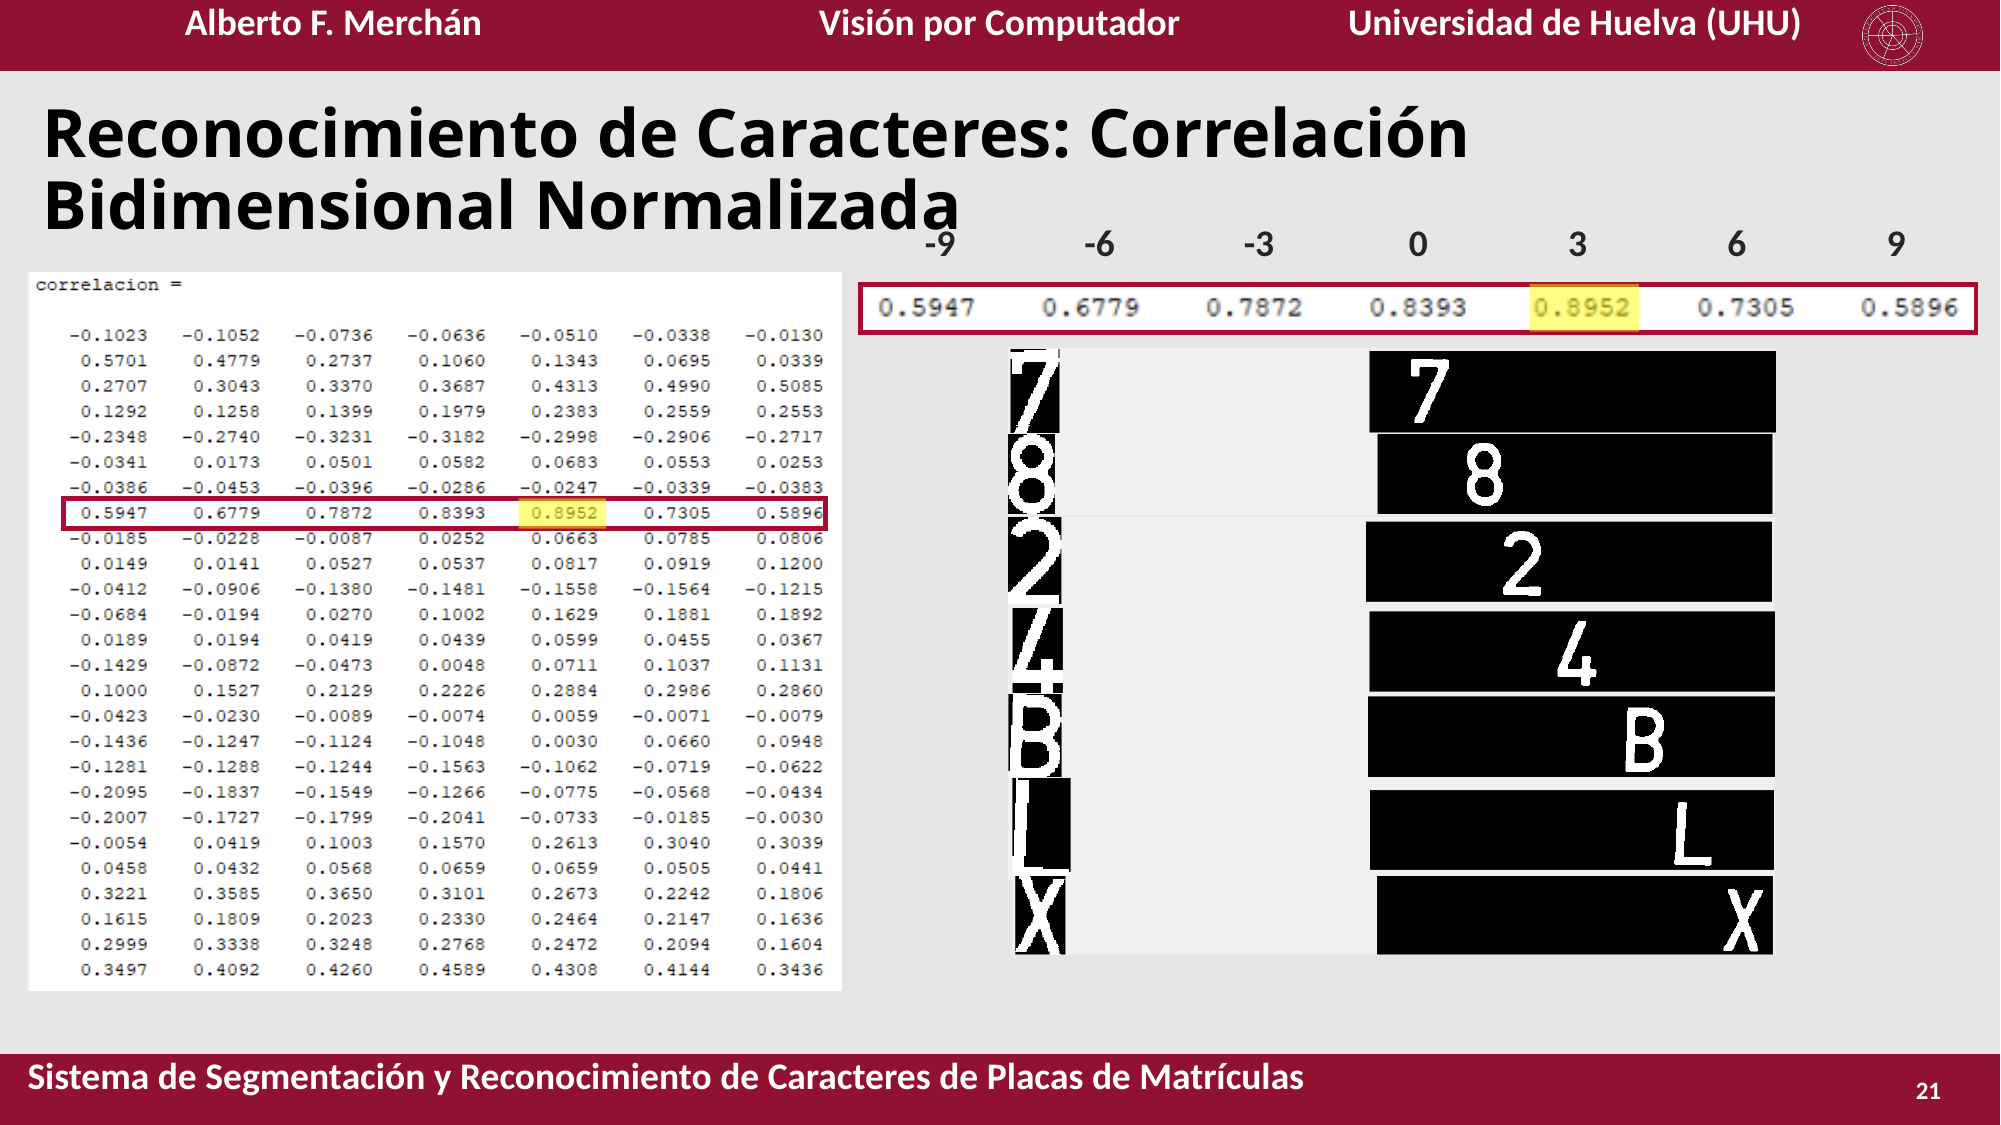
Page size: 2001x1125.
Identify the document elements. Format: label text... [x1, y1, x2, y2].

picture [1008, 517, 1775, 955]
picture [860, 283, 1977, 333]
table_header 9 [1817, 220, 1976, 277]
table_header 6 [1657, 220, 1817, 277]
picture [1008, 348, 1776, 515]
slide_number 21 [1506, 1059, 1957, 1120]
table_header -3 [1179, 220, 1339, 277]
table_header [1333, 1054, 2000, 1125]
table_header 3 [1498, 220, 1657, 277]
table_header -9 [861, 220, 1020, 277]
table_header 0 [1339, 220, 1498, 277]
title Reconocimiento de Caracteres: Correlación Bidimensional Normalizada [27, 124, 1973, 220]
table_header Sistema de Segmentación y Reconocimiento de Caracteres de Placas de Matrículas [0, 1054, 1333, 1125]
picture [27, 272, 842, 991]
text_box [0, 0, 2000, 71]
table_header -6 [1020, 220, 1179, 277]
